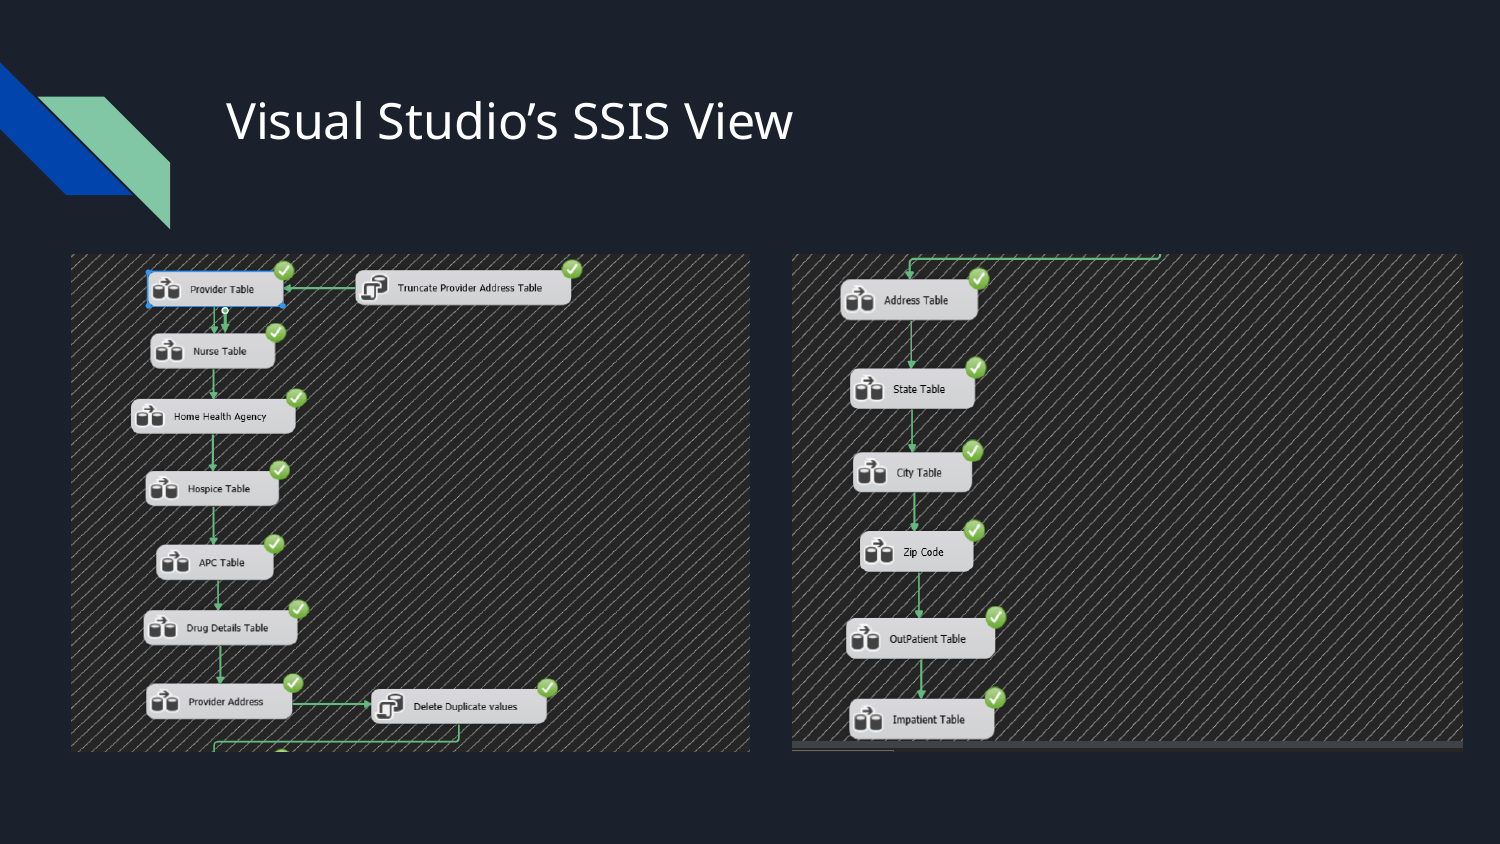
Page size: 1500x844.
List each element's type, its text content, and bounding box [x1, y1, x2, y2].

picture [70, 254, 751, 752]
picture [792, 254, 1463, 752]
title Visual Studio’s SSIS View [211, 74, 1395, 164]
